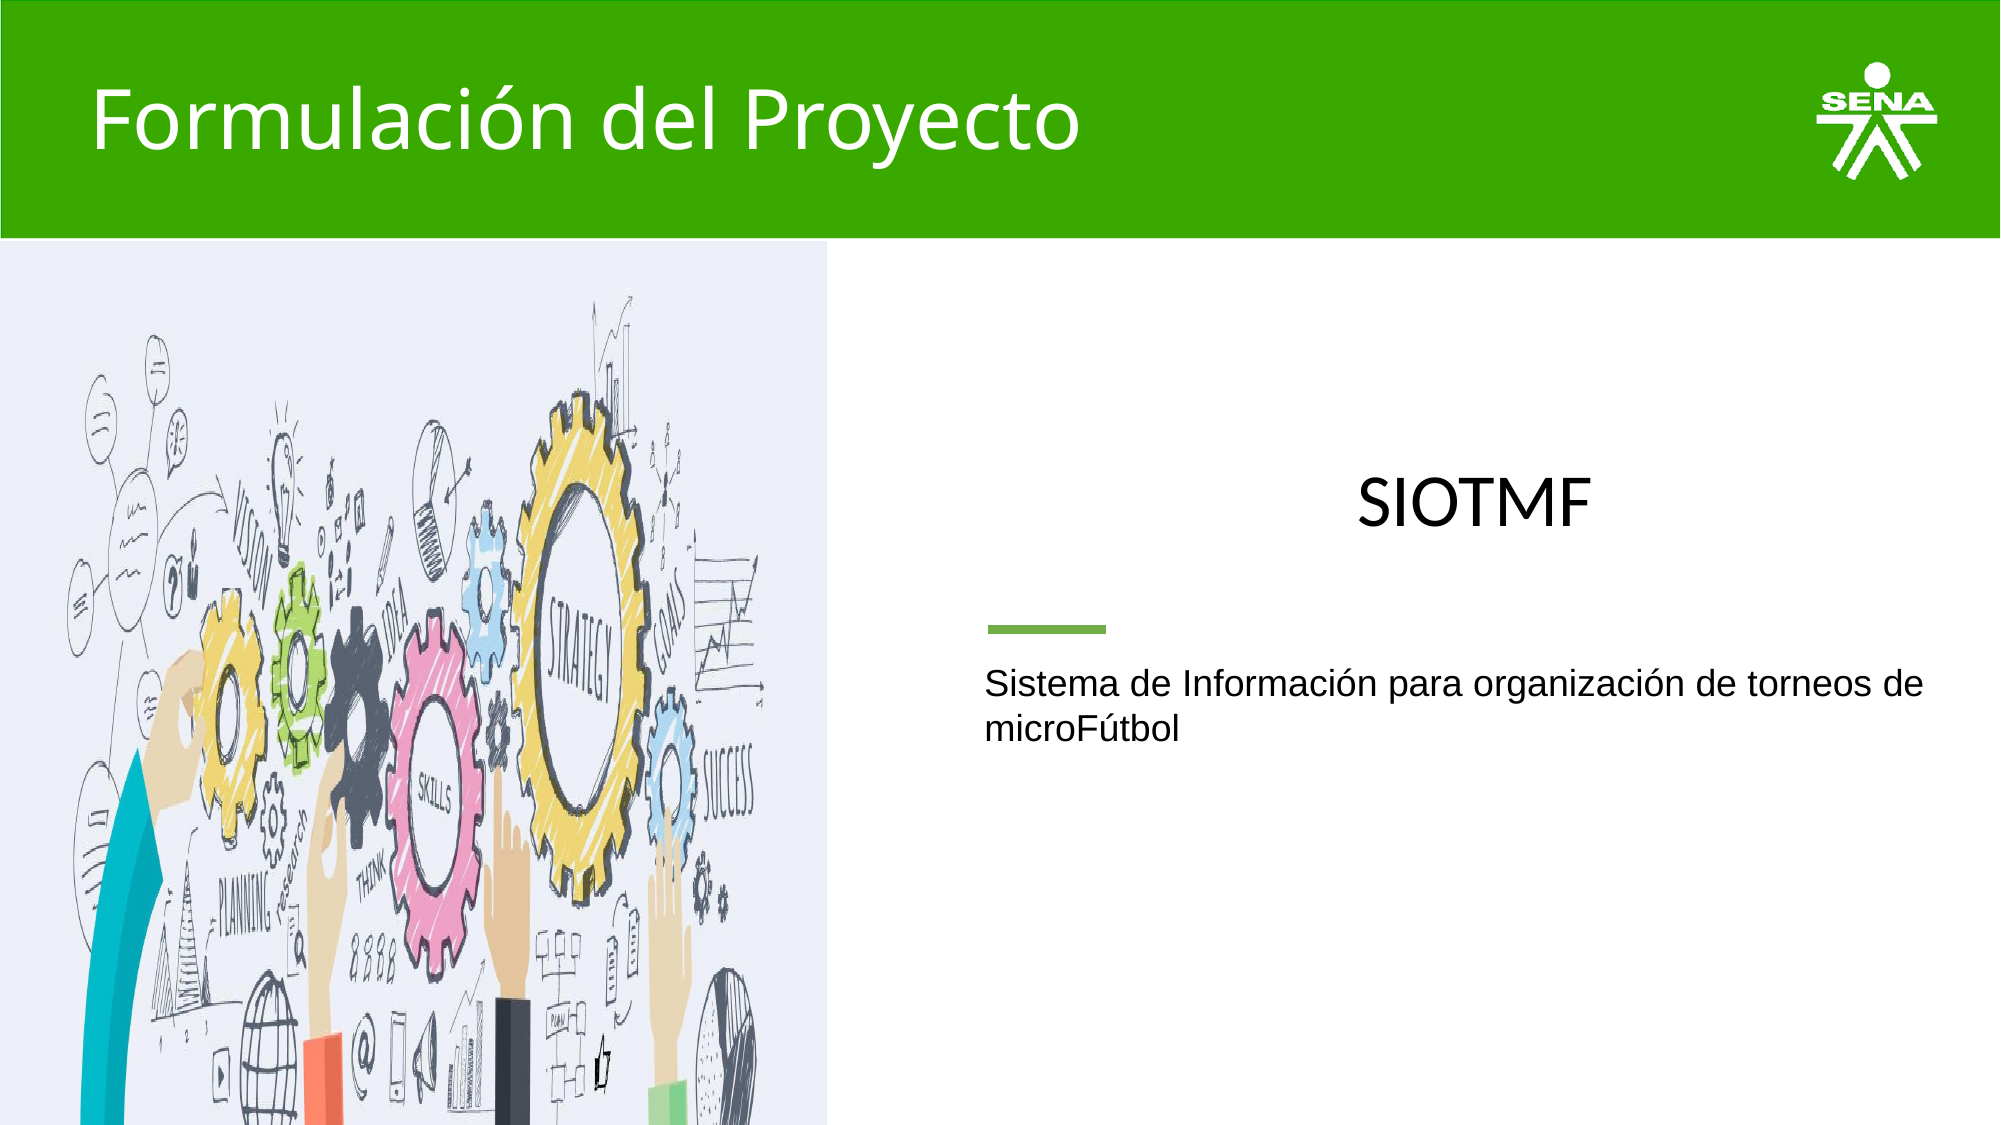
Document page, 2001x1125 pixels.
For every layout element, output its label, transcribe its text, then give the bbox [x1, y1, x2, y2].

picture [0, 0, 2001, 1125]
title Formulación del Proyecto [74, 54, 1758, 192]
text_box Sistema de Información para organización de torneos de microFútbol [969, 651, 1970, 756]
text_box SIOTMF [1342, 443, 1611, 549]
